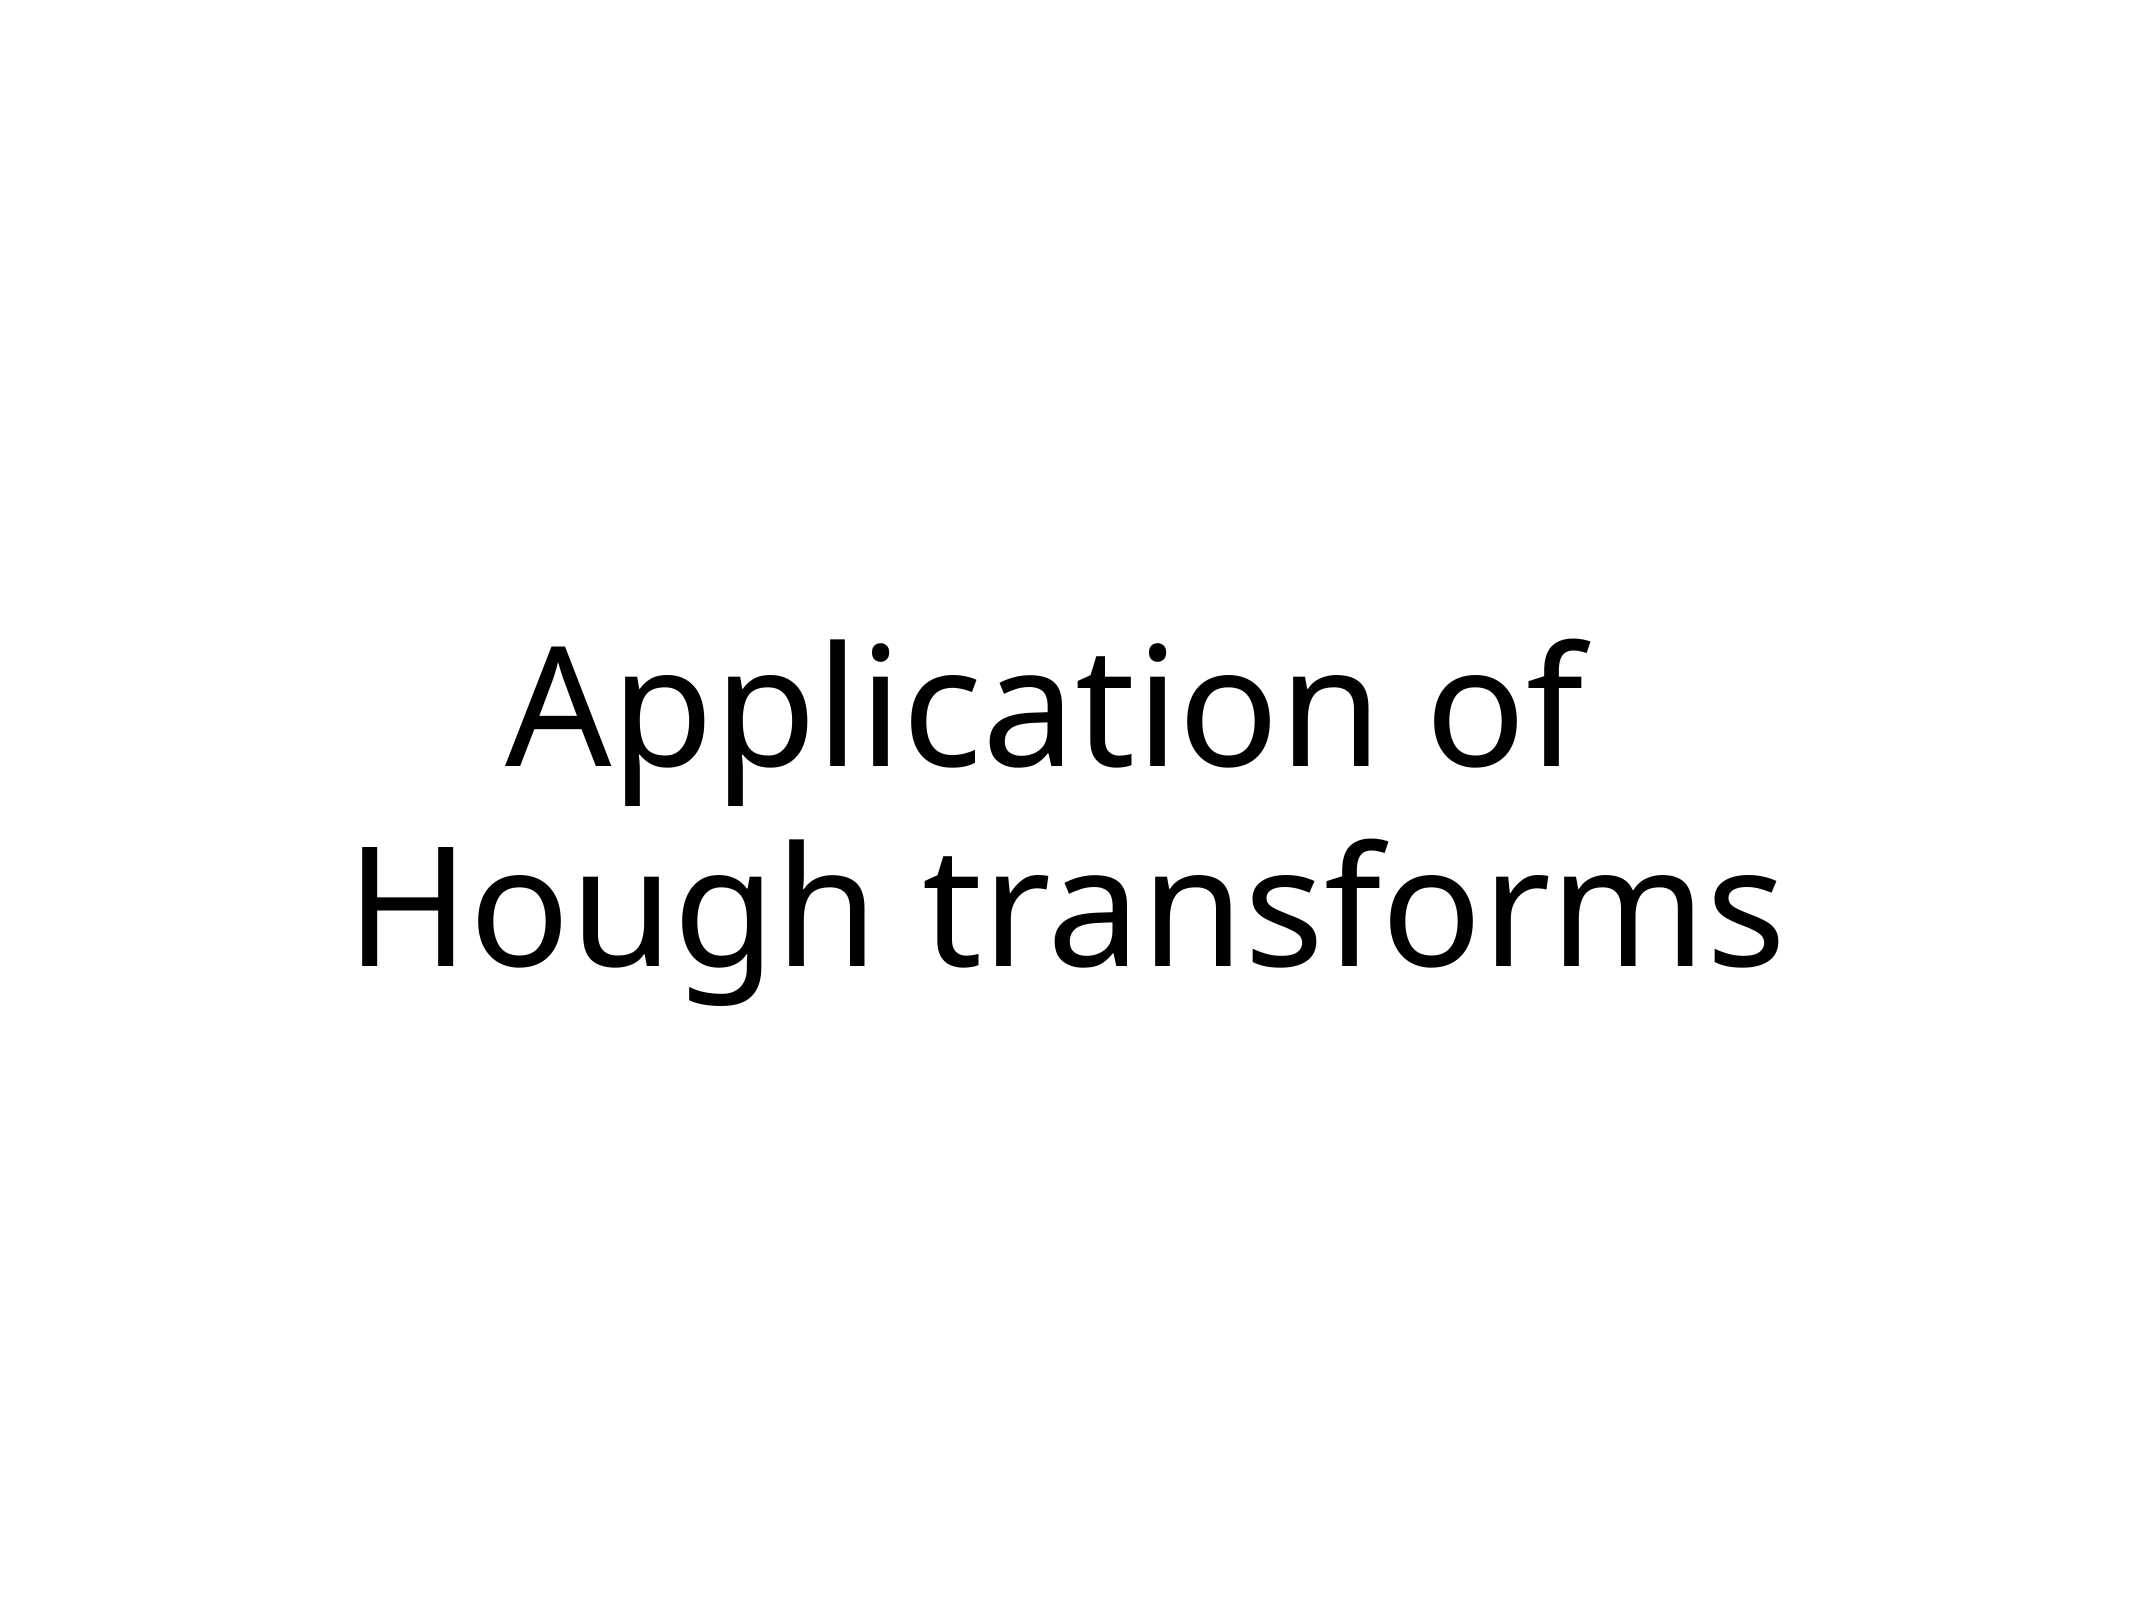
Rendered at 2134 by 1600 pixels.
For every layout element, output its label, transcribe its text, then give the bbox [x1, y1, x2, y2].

title Application of Hough transforms [207, 528, 1926, 1072]
